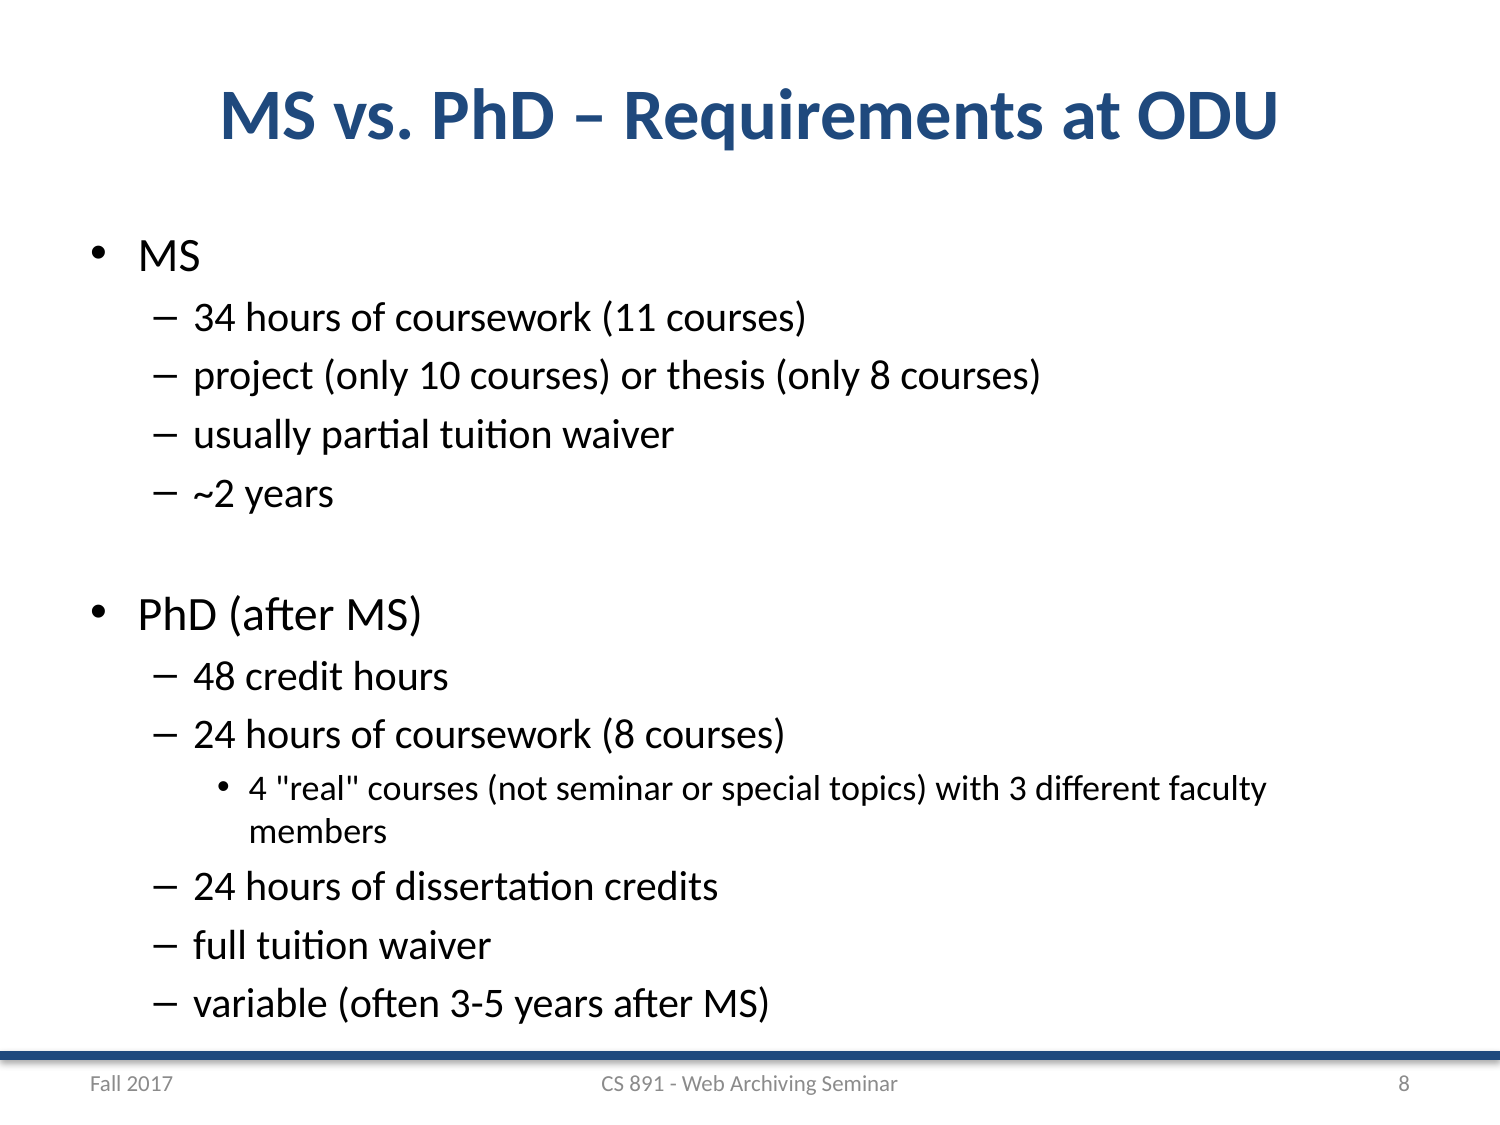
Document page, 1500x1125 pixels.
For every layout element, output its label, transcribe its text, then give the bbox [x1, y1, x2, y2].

list MS 34 hours of coursework (11 courses) project (only 10 courses) or thesis (only 8 courses) usually partial tuition waiver ~2 years PhD (after MS) 48 credit hours 24 hours of coursework (8 courses) 4 "real" courses (not seminar or special topics) with 3 different faculty members 24 hours of dissertation credits full tuition waiver variable (often 3-5 years after MS) [75, 216, 1425, 1043]
title MS vs. PhD – Requirements at ODU [75, 33, 1425, 189]
slide_number Fall 2017 [75, 1062, 425, 1103]
footer CS 891 - Web Archiving Seminar [512, 1062, 988, 1103]
slide_number 8 [1074, 1062, 1425, 1103]
